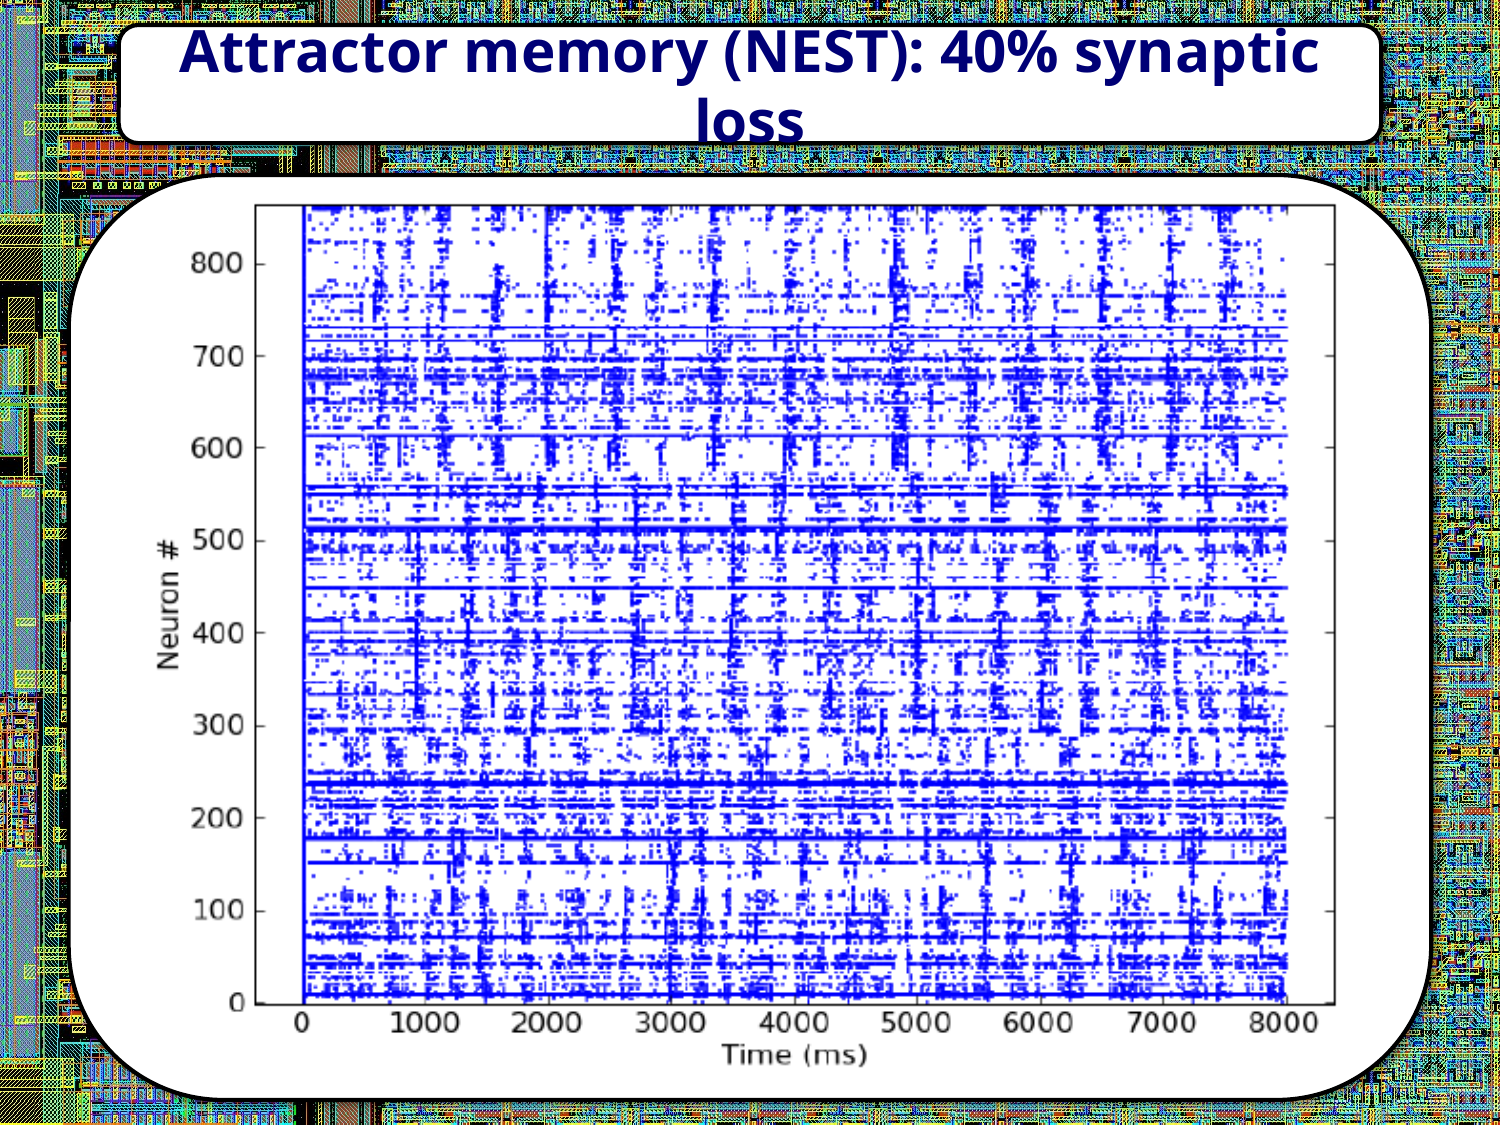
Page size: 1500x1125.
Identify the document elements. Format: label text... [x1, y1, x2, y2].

picture [0, 0, 1500, 1125]
text_box [66, 172, 1434, 1103]
text_box Attractor memory (NEST): 40% synaptic loss [116, 22, 1384, 146]
